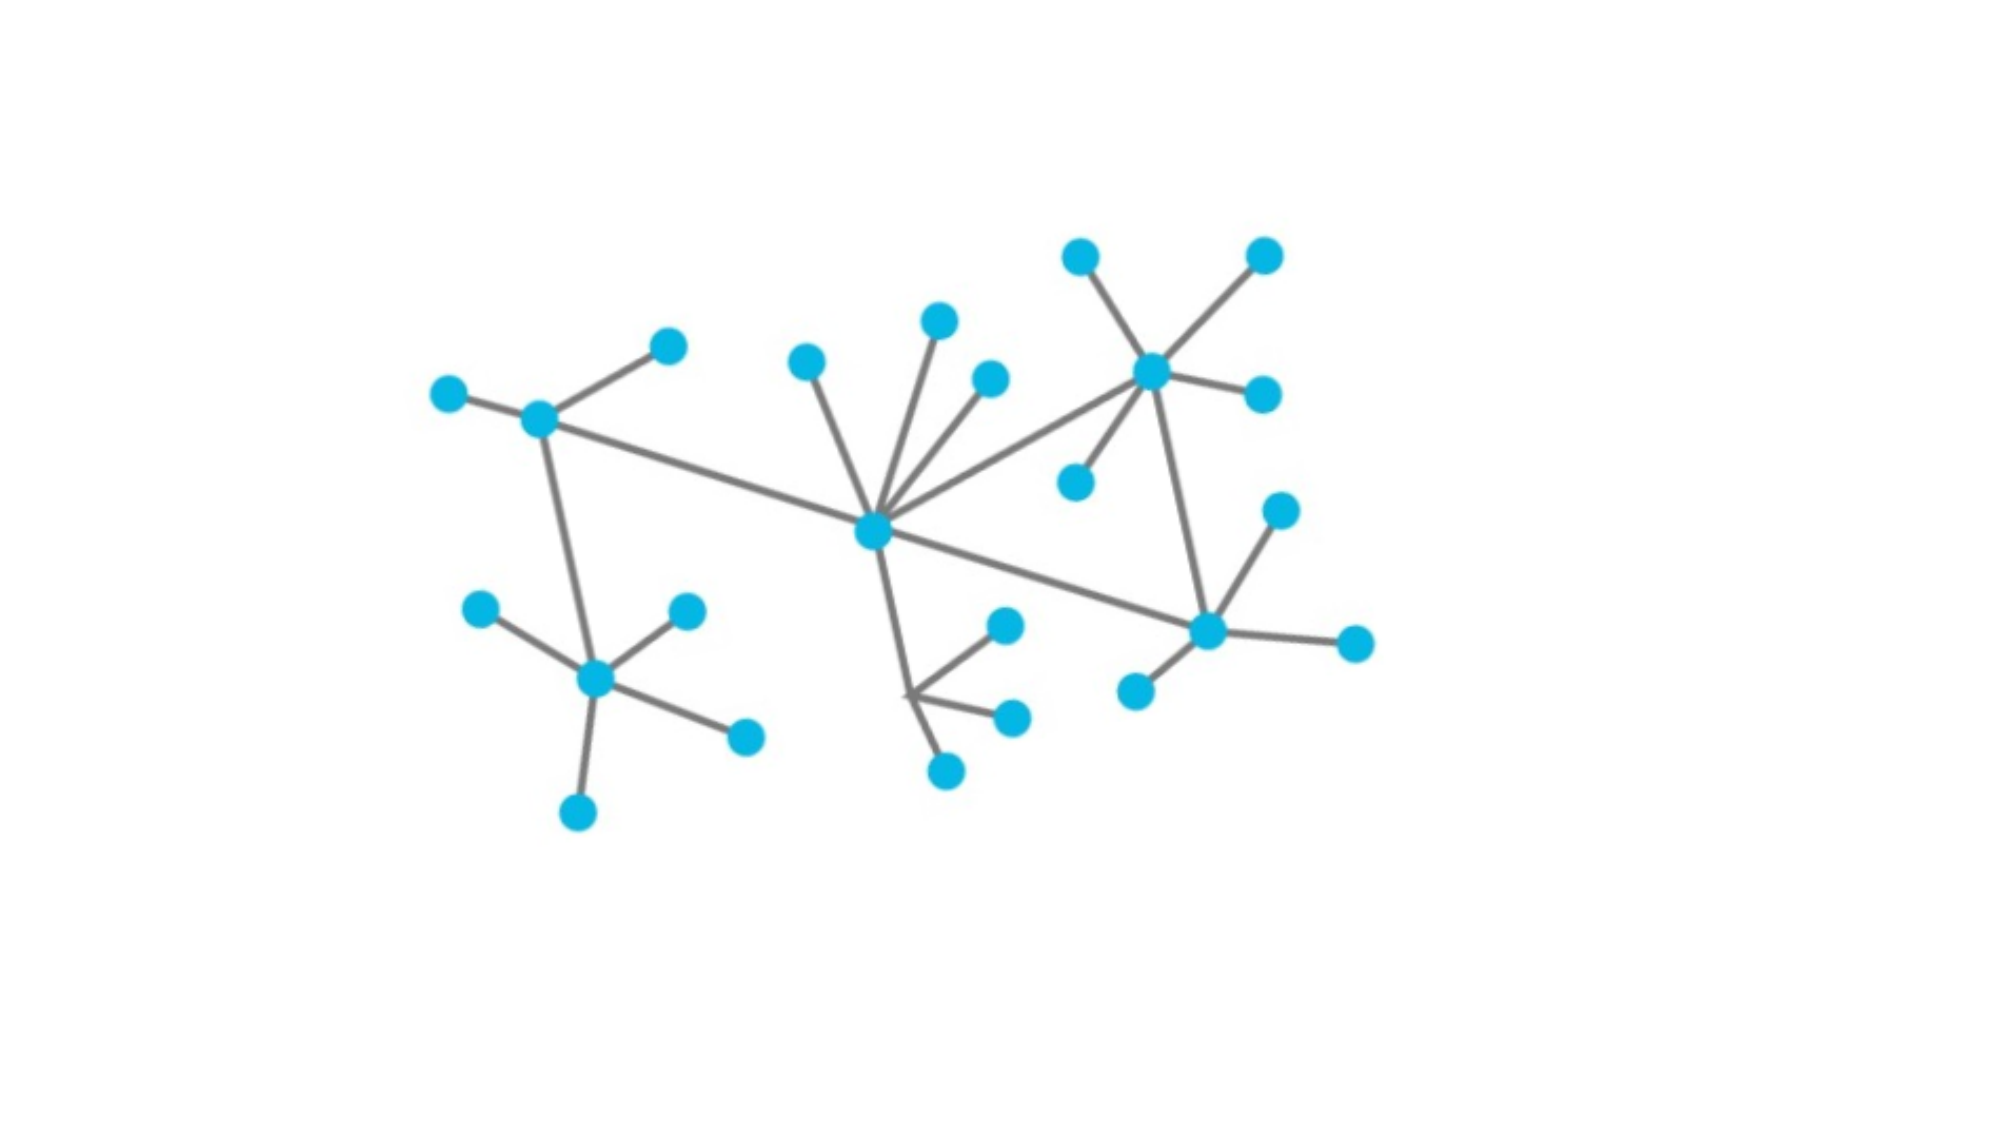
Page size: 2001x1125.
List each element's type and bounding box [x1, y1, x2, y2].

picture [353, 0, 1573, 1080]
